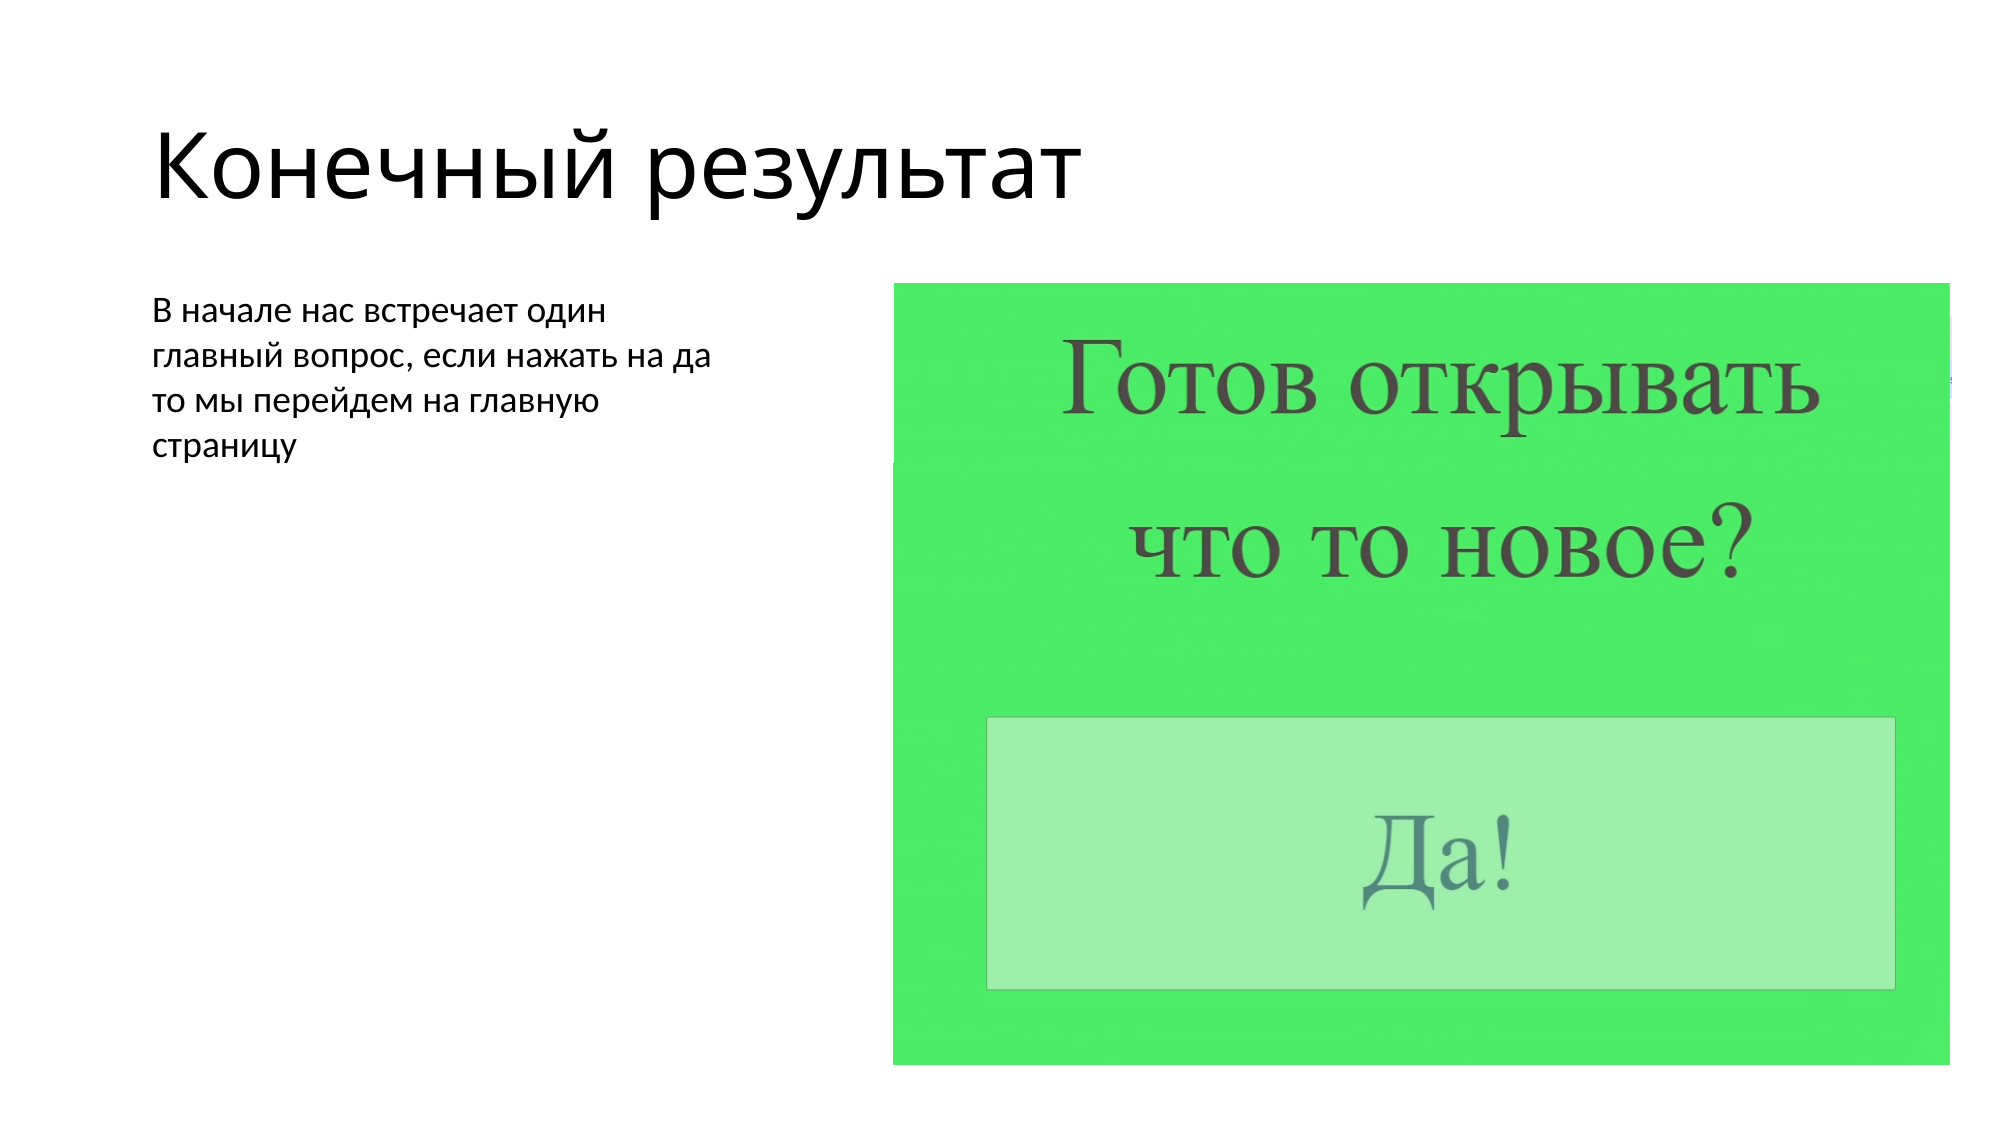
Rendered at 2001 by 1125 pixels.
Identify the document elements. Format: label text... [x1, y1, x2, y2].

text_box В начале нас встречает один главный вопрос, если нажать на да то мы перейдем на главную страницу [137, 277, 742, 472]
title Конечный результат [137, 59, 1863, 278]
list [893, 283, 1954, 1066]
